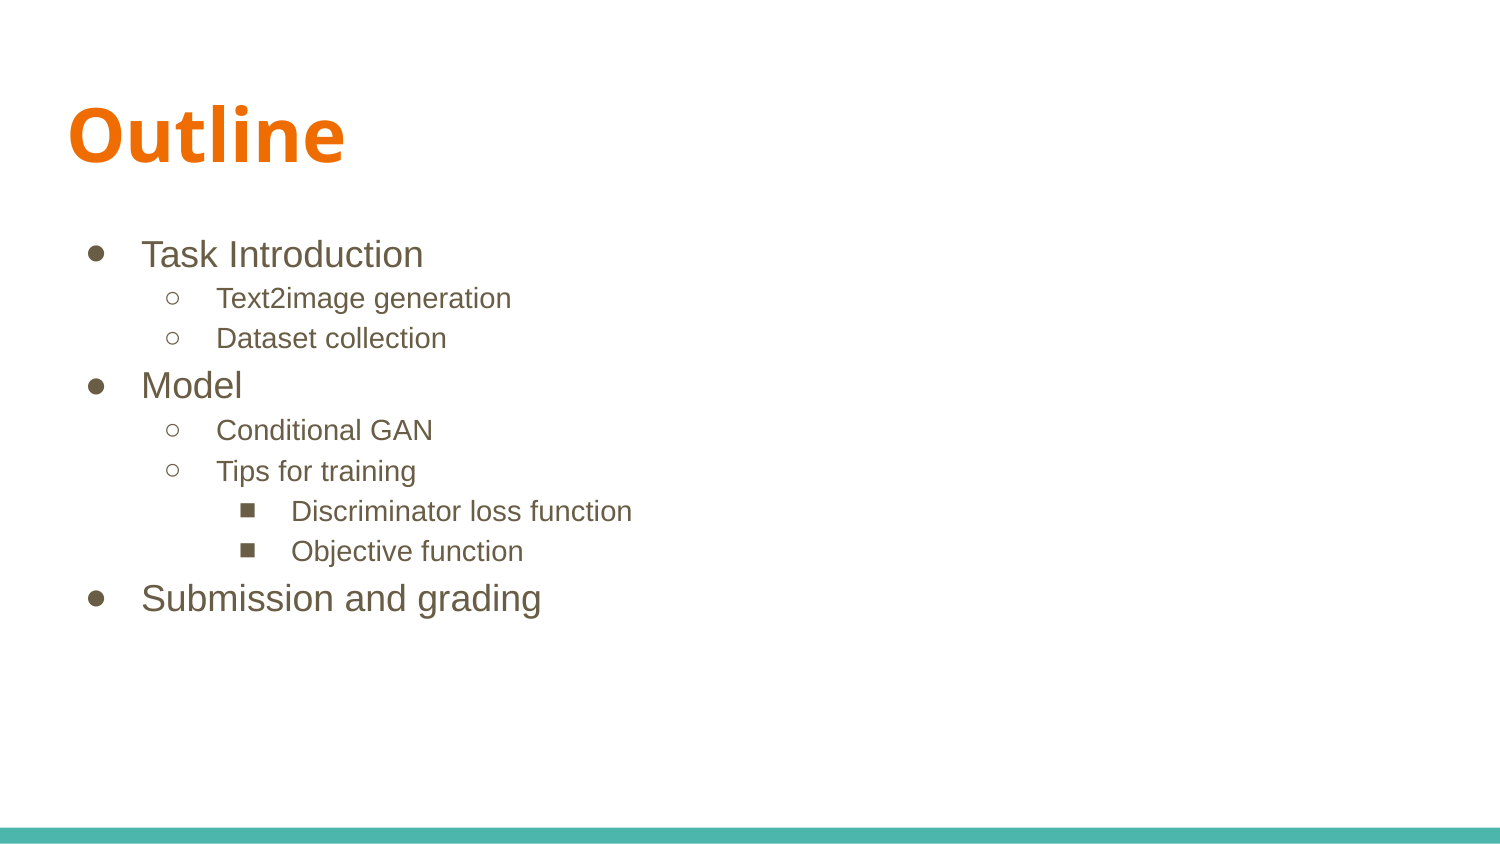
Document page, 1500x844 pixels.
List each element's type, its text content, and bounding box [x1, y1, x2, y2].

title Outline [51, 72, 1449, 189]
list Task Introduction Text2image generation Dataset collection Model Conditional GAN Tips for training Discriminator loss function Objective function Submission and grading [51, 207, 1449, 750]
